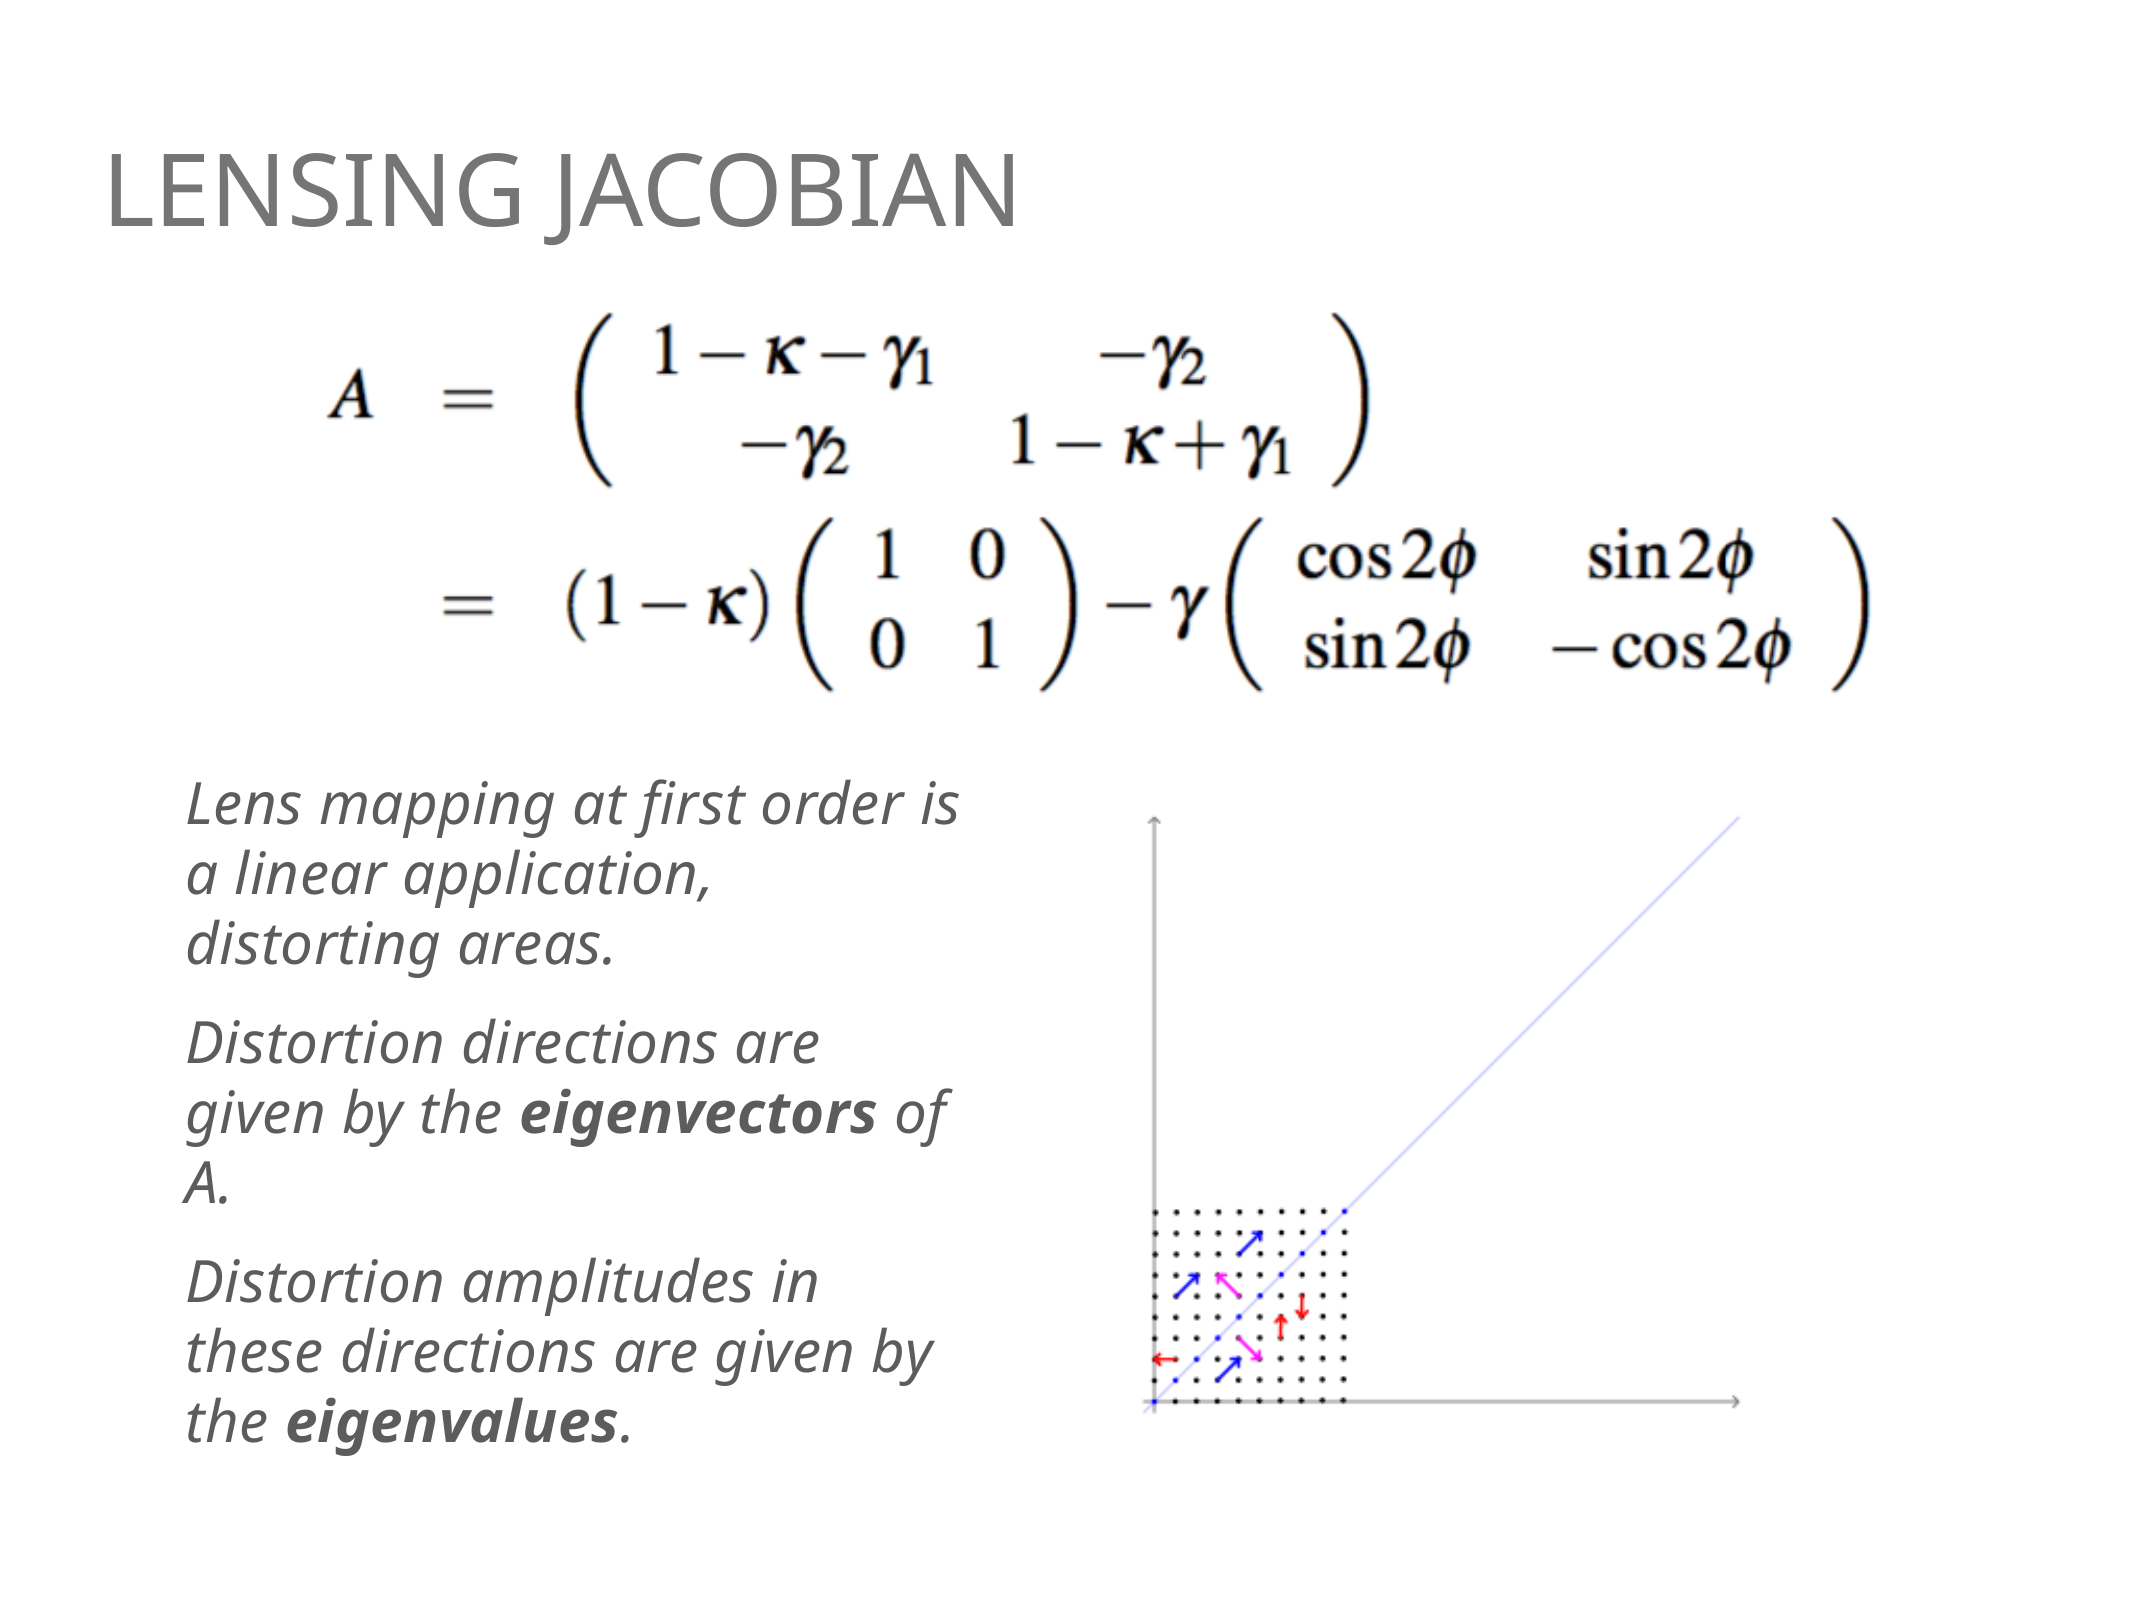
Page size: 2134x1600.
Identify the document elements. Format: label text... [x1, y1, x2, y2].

text_box Lens mapping at first order is a linear application, distorting areas. Distortion directions are given by the eigenvectors of A. Distortion amplitudes in these directions are given by the eigenvalues. [177, 758, 978, 1463]
title Lensing jacobian [93, 117, 2041, 237]
picture [238, 275, 1895, 744]
picture [1134, 797, 1760, 1424]
